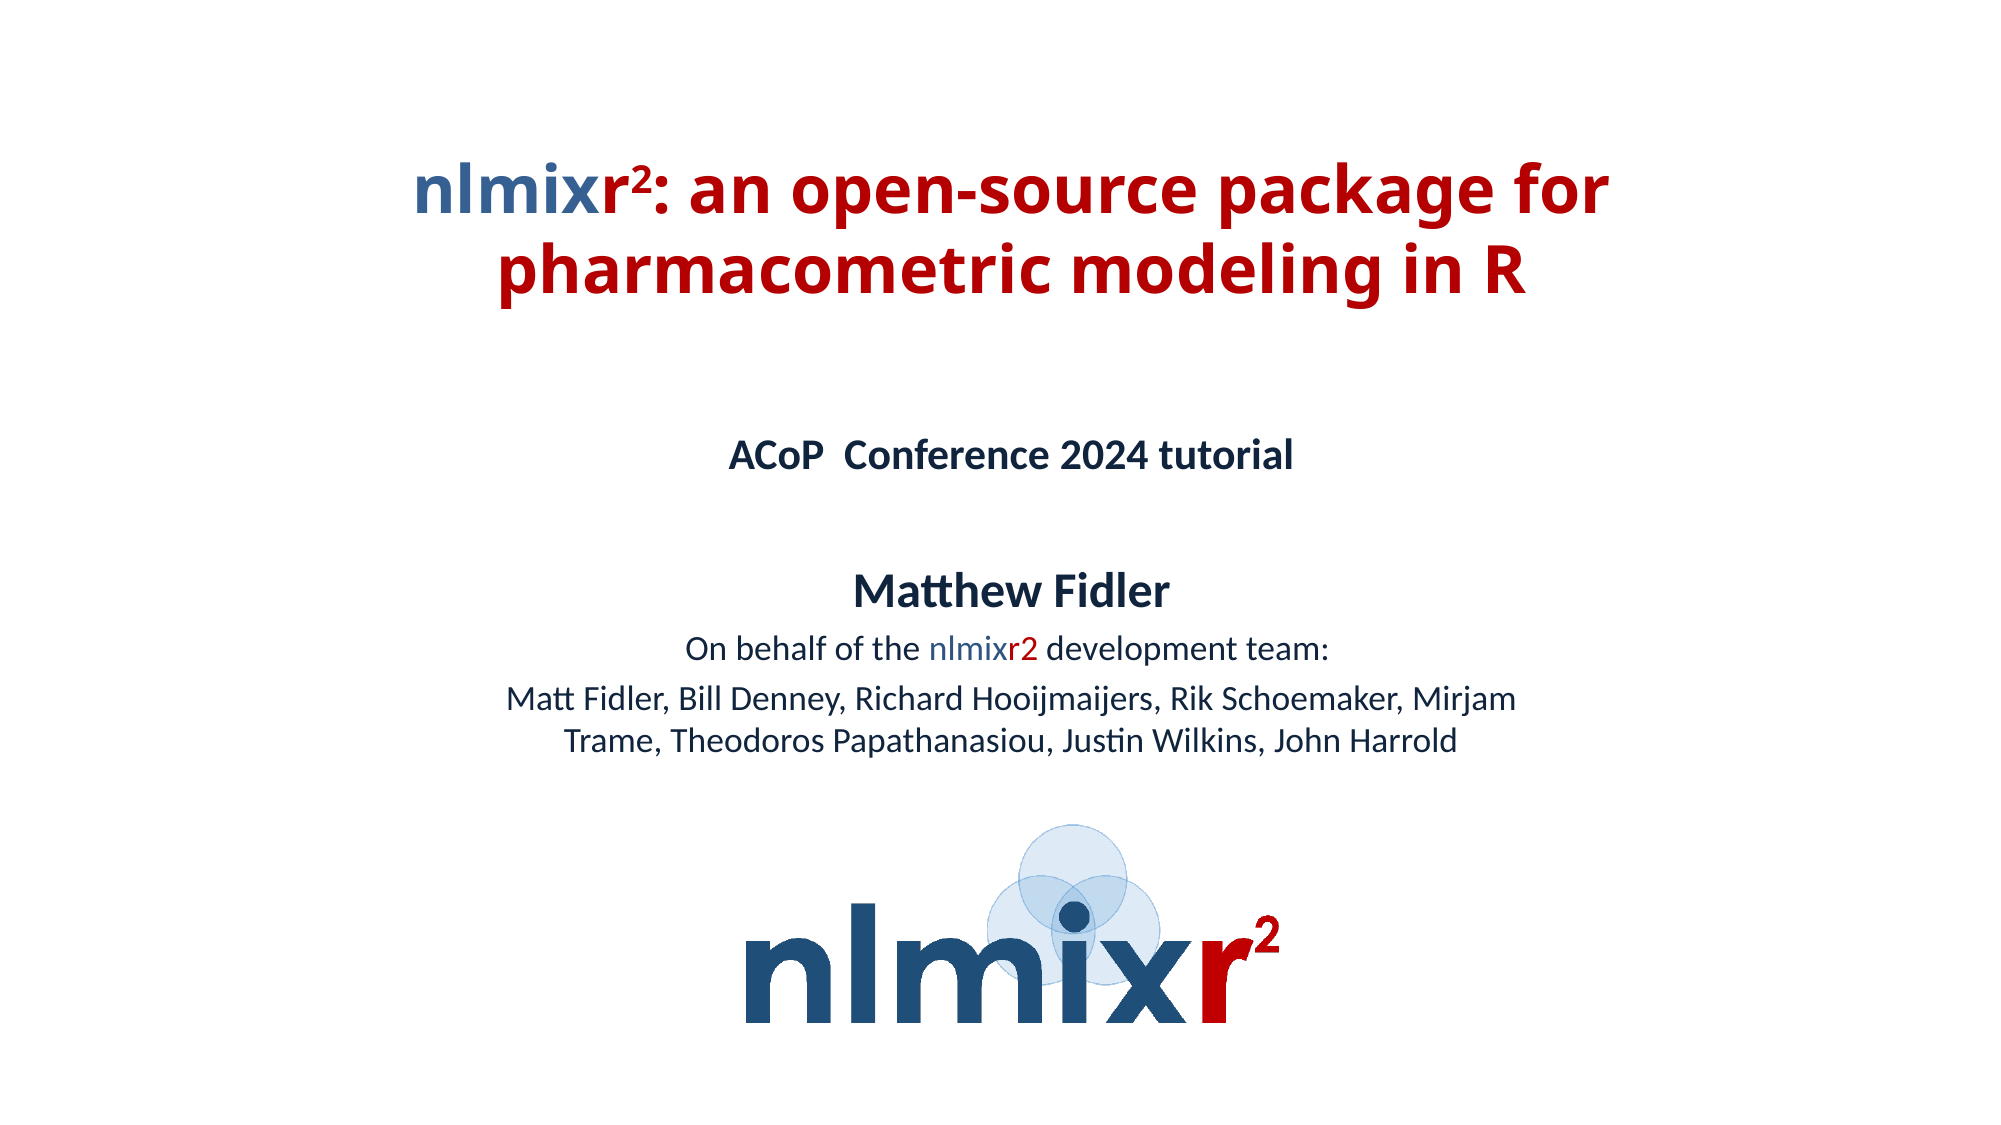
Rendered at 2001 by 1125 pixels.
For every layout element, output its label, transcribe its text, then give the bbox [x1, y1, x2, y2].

picture [746, 824, 1279, 1023]
text_box ACoP Conference 2024 tutorial Matthew Fidler On behalf of the nlmixr2 development team: Matt Fidler, Bill Denney, Richard Hooijmaijers, Rik Schoemaker, Mirjam Trame, Theodoros Papathanasiou, Justin Wilkins, John Harrold [486, 361, 1537, 799]
title nlmixr2: an open-source package for pharmacometric modeling in R [338, 101, 1686, 315]
